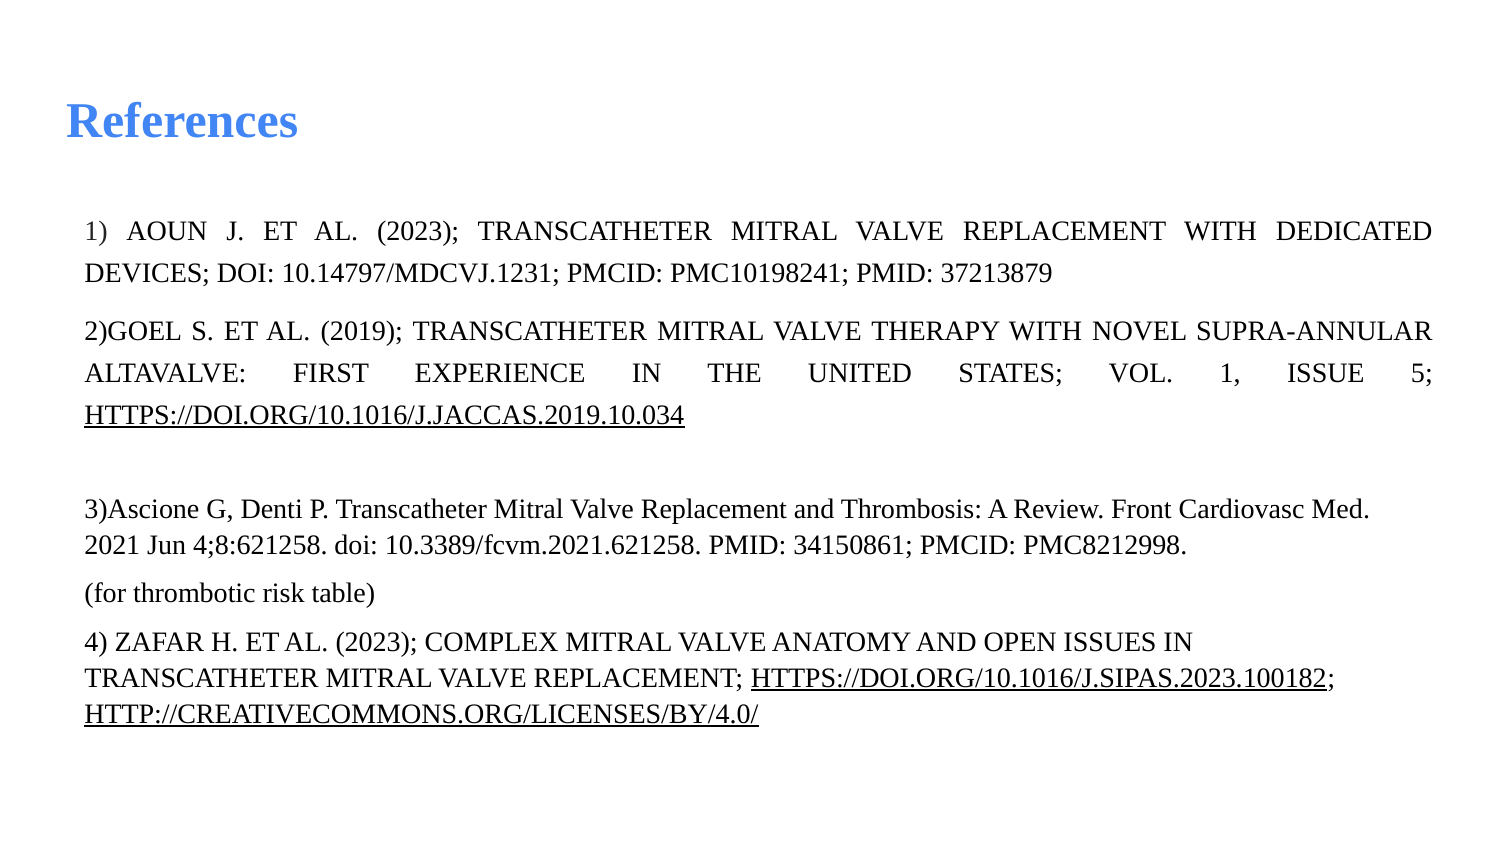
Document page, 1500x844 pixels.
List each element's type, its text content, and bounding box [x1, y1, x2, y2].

title References [51, 72, 1449, 167]
list 1) AOUN J. ET AL. (2023); TRANSCATHETER MITRAL VALVE REPLACEMENT WITH DEDICATED DEVICES; DOI: 10.14797/MDCVJ.1231; PMCID: PMC10198241; PMID: 37213879 2)GOEL S. ET AL. (2019); TRANSCATHETER MITRAL VALVE THERAPY WITH NOVEL SUPRA-ANNULAR ALTAVALVE: FIRST EXPERIENCE IN THE UNITED STATES; VOL. 1, ISSUE 5; HTTPS://DOI.ORG/10.1016/J.JACCAS.2019.10.034 3)Ascione G, Denti P. Transcatheter Mitral Valve Replacement and Thrombosis: A Review. Front Cardiovasc Med. 2021 Jun 4;8:621258. doi: 10.3389/fcvm.2021.621258. PMID: 34150861; PMCID: PMC8212998. (for thrombotic risk table) 4) ZAFAR H. ET AL. (2023); COMPLEX MITRAL VALVE ANATOMY AND OPEN ISSUES IN TRANSCATHETER MITRAL VALVE REPLACEMENT; HTTPS://DOI.ORG/10.1016/J.SIPAS.2023.100182; HTTP://CREATIVECOMMONS.ORG/LICENSES/BY/4.0/ [51, 189, 1449, 750]
